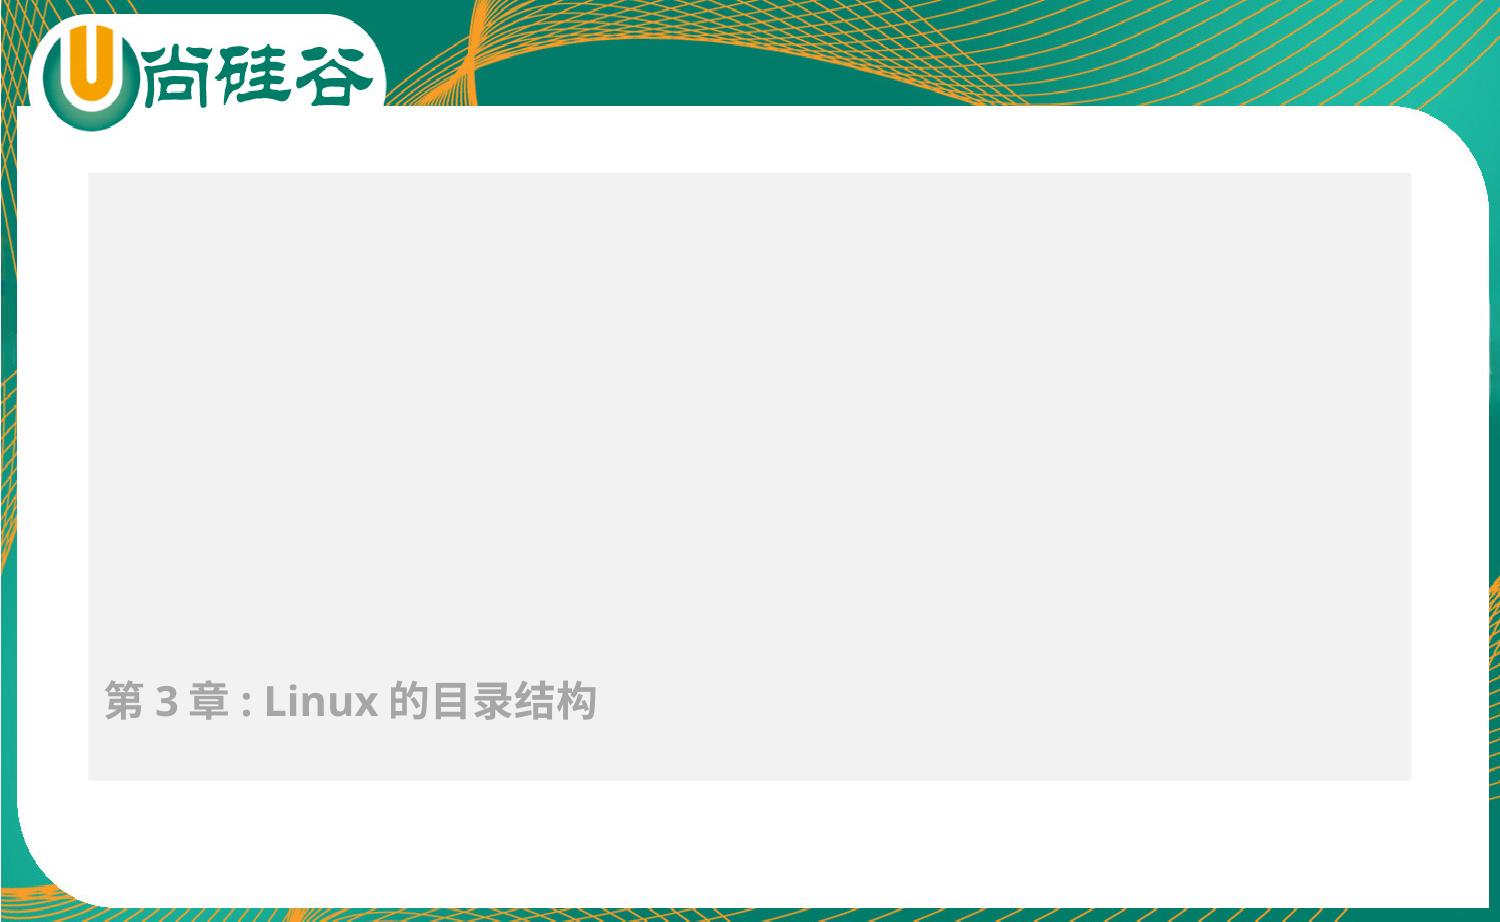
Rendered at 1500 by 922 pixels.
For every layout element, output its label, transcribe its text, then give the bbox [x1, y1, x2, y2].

picture [0, 0, 1500, 922]
text_box 第3章: Linux的目录结构 [88, 172, 1412, 781]
